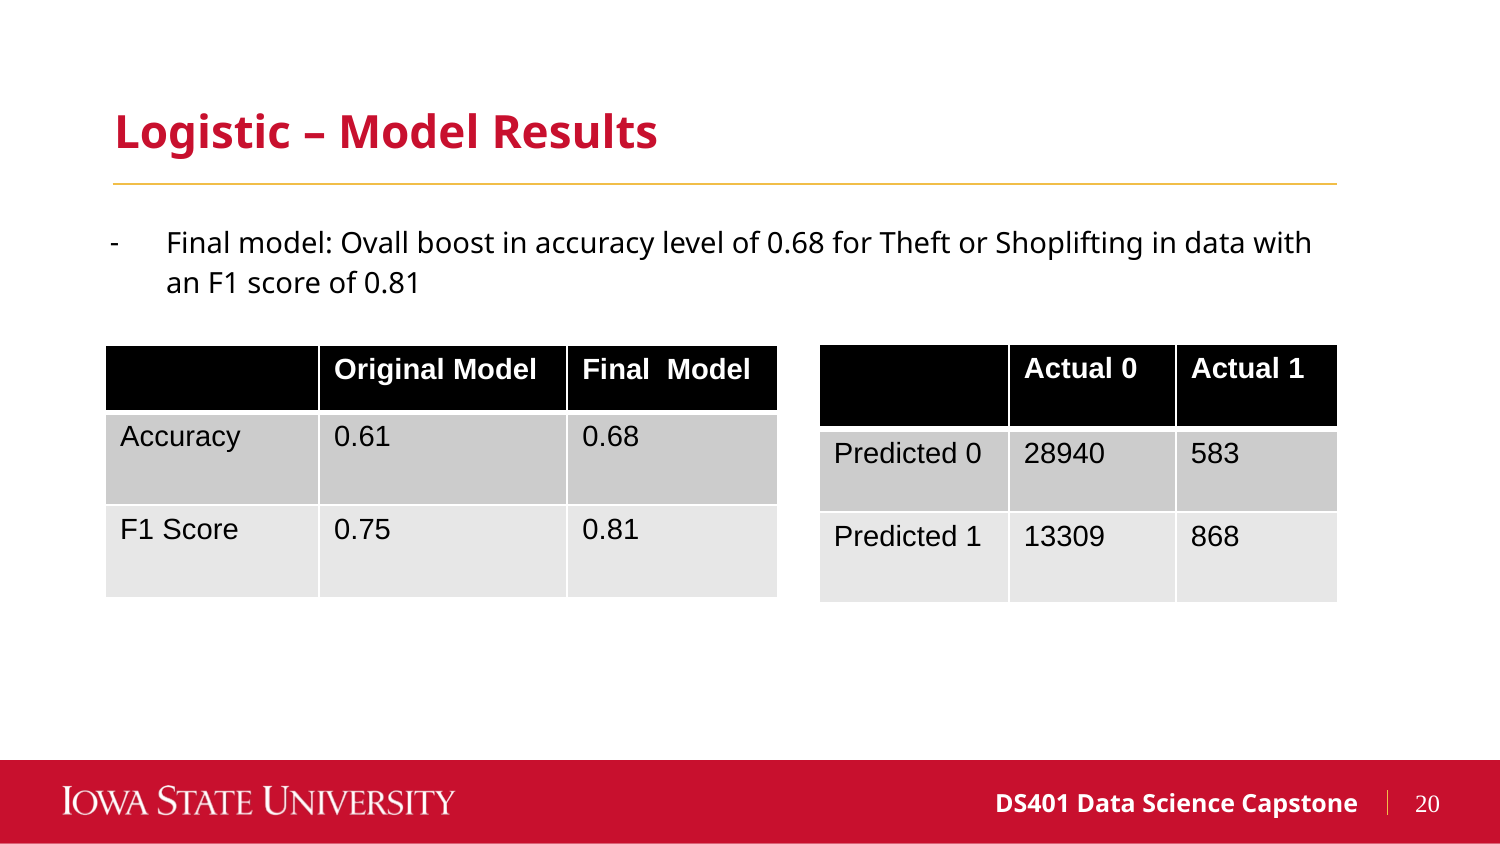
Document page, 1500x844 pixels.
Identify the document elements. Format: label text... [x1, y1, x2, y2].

table_cell 0.75 [320, 506, 566, 597]
table_header Final Model [568, 347, 777, 410]
table_cell 583 [1177, 432, 1337, 511]
table_cell 868 [1177, 513, 1337, 602]
text_box Final model: Ovall boost in accuracy level of 0.68 for Theft or Shoplifting in data with an F1 score of 0.81 [94, 210, 1356, 347]
table_header [106, 347, 318, 410]
table_cell 28940 [1010, 432, 1175, 511]
table_cell Accuracy [106, 415, 318, 504]
table_cell F1 Score [106, 506, 318, 597]
table_header Original Model [320, 347, 566, 410]
table_cell 0.61 [320, 415, 566, 504]
table_cell 0.81 [568, 506, 777, 597]
table_cell 13309 [1010, 513, 1175, 602]
table_header Actual 0 [1010, 345, 1175, 426]
text_box Logistic – Model Results [99, 95, 1107, 167]
table_cell Predicted 1 [820, 513, 1008, 602]
picture [62, 785, 456, 818]
table_header Actual 1 [1177, 345, 1337, 426]
table_header [820, 345, 1008, 426]
table_cell 0.68 [568, 415, 777, 504]
table_cell Predicted 0 [820, 432, 1008, 511]
